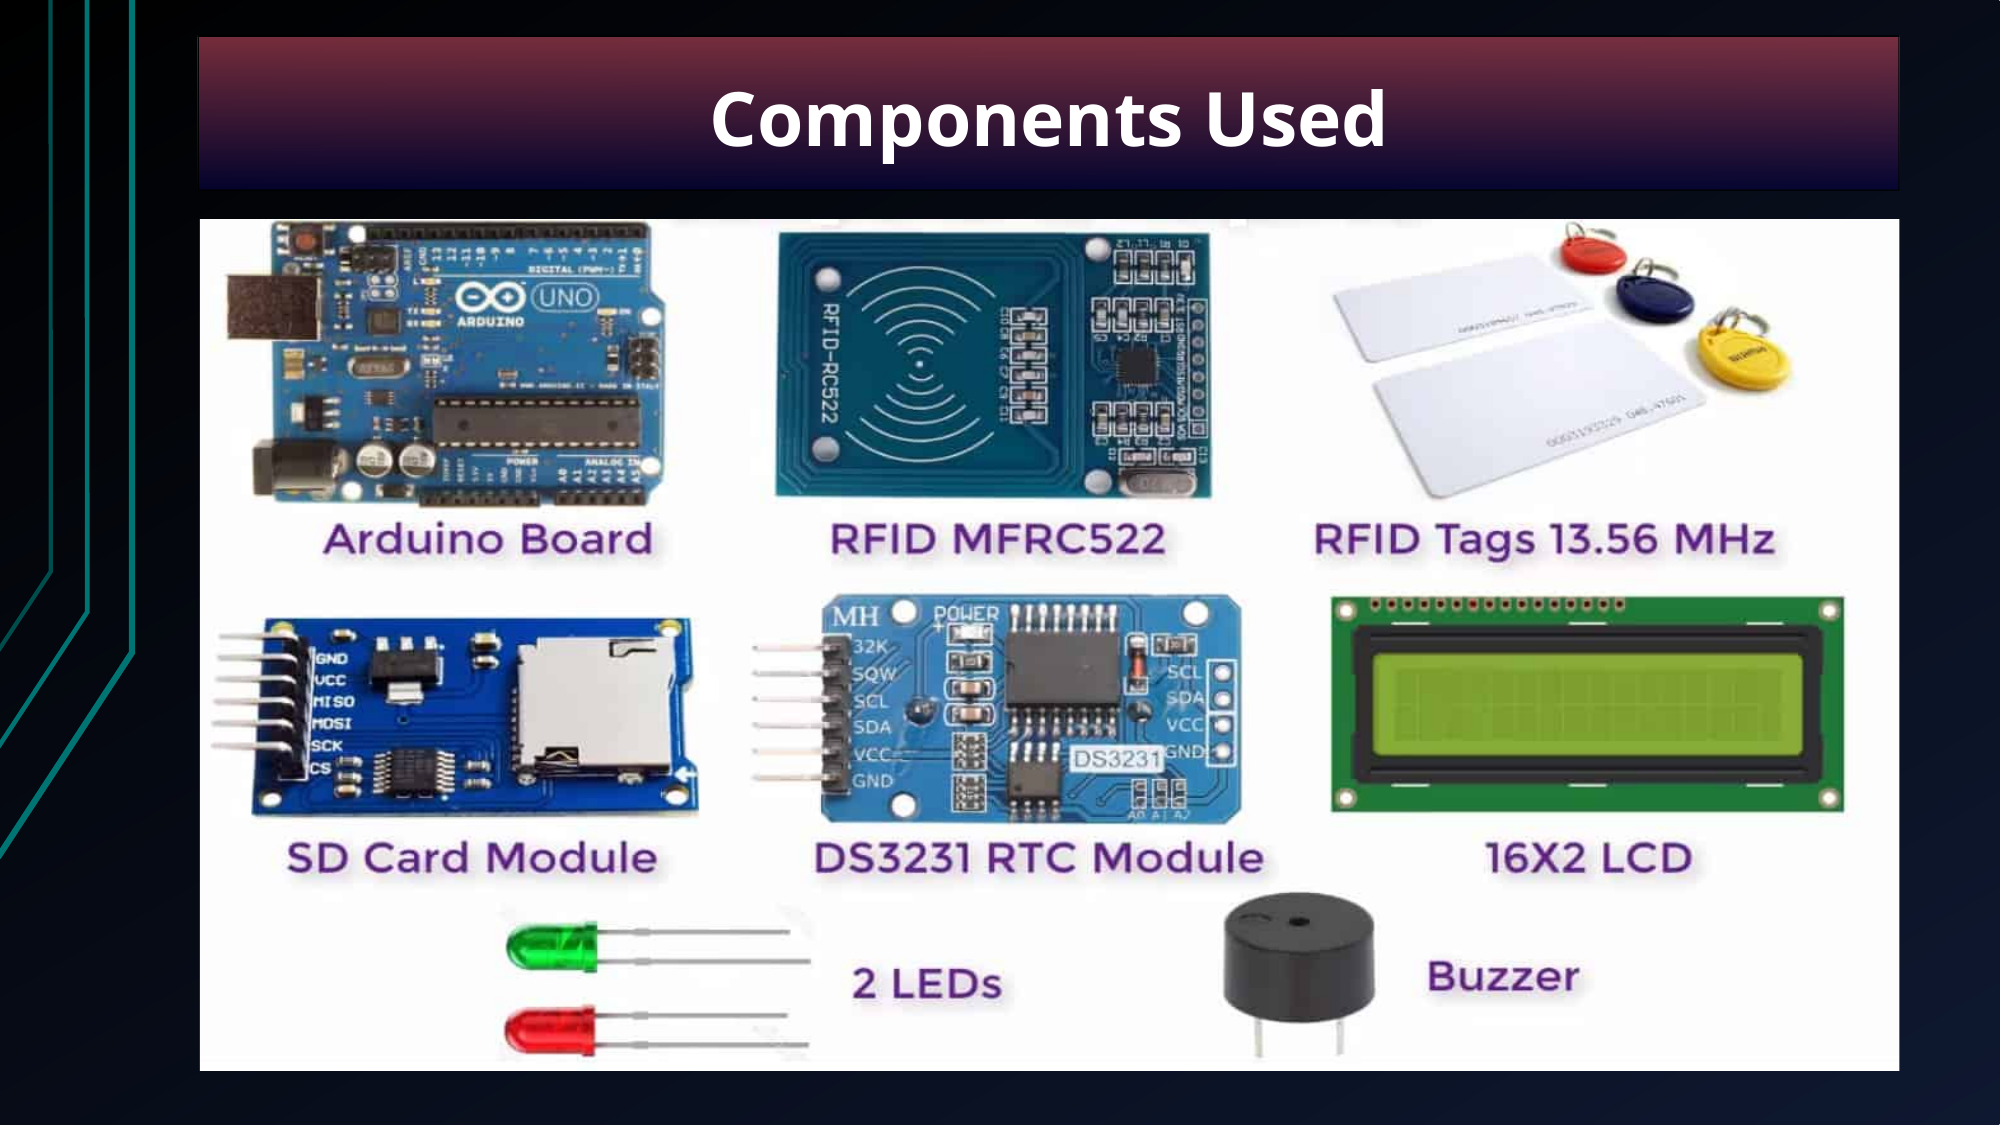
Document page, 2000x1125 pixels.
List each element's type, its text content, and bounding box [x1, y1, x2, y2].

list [199, 219, 1900, 1072]
text_box [196, 34, 1901, 192]
title Components Used [199, 0, 1900, 173]
